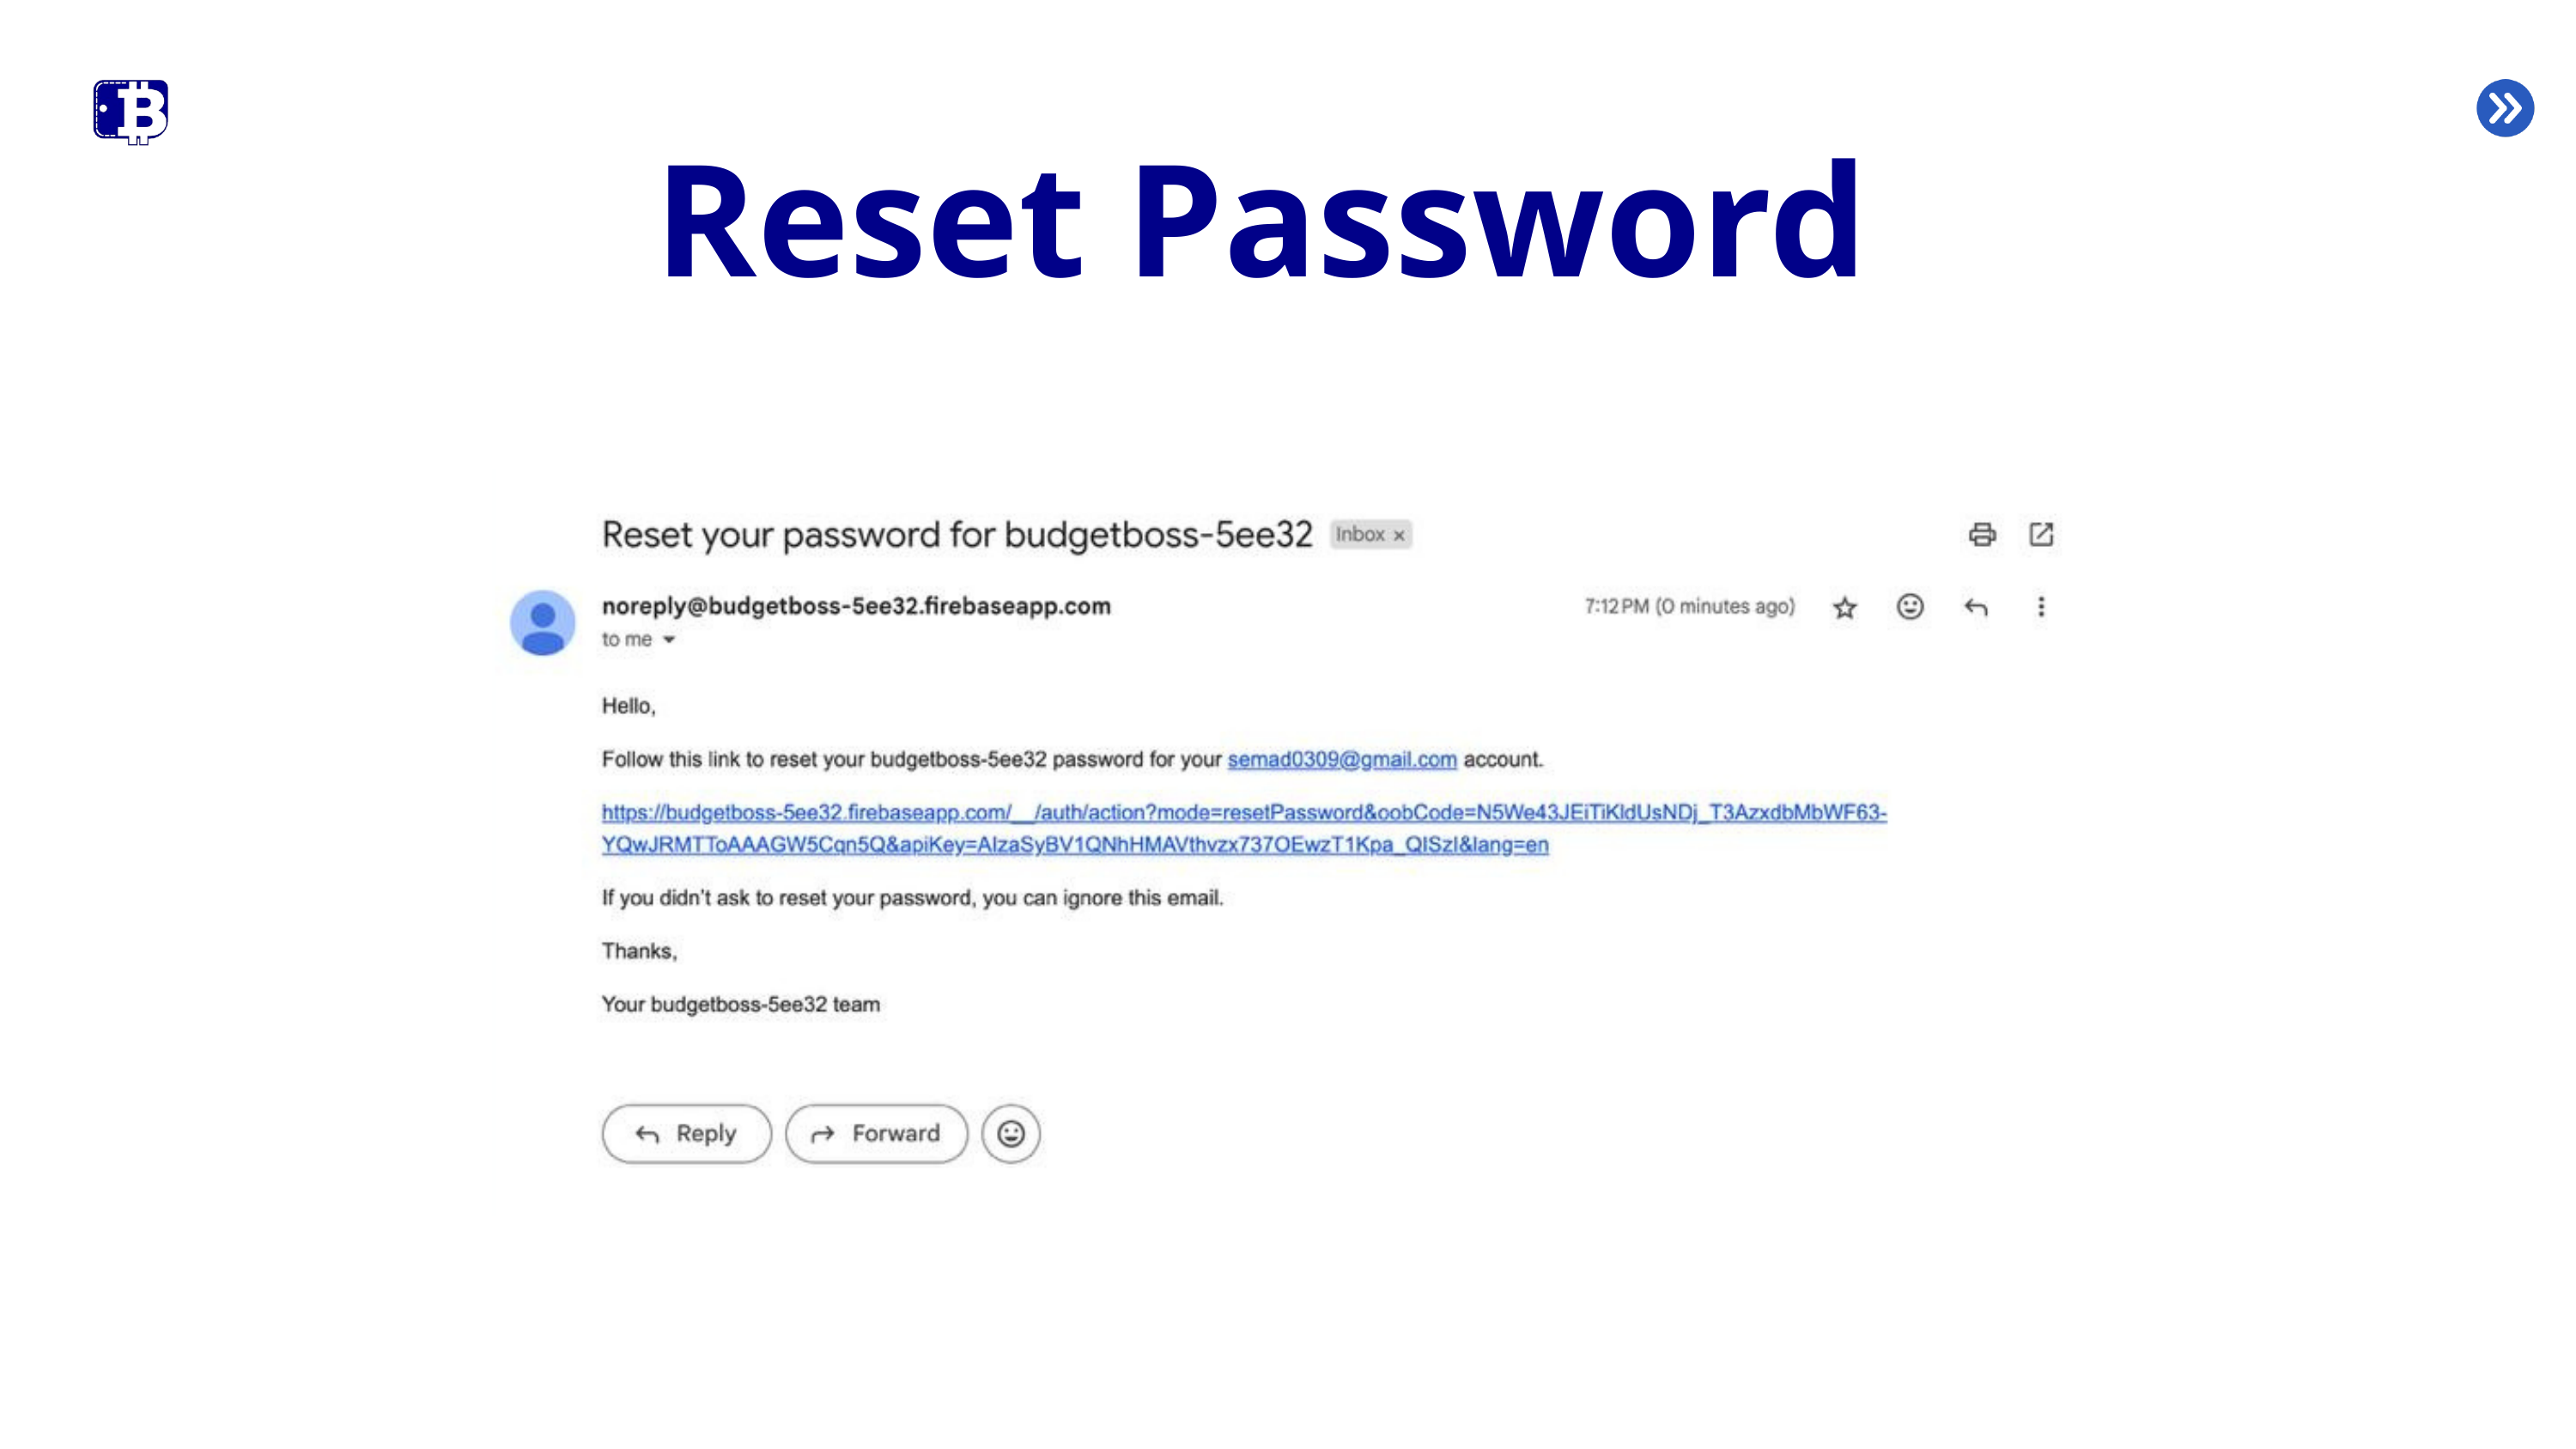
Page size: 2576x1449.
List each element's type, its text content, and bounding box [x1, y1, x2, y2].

text_box [492, 469, 2084, 1216]
text_box Reset Password [654, 139, 1922, 308]
text_box [0, 0, 285, 255]
text_box [2476, 79, 2536, 137]
